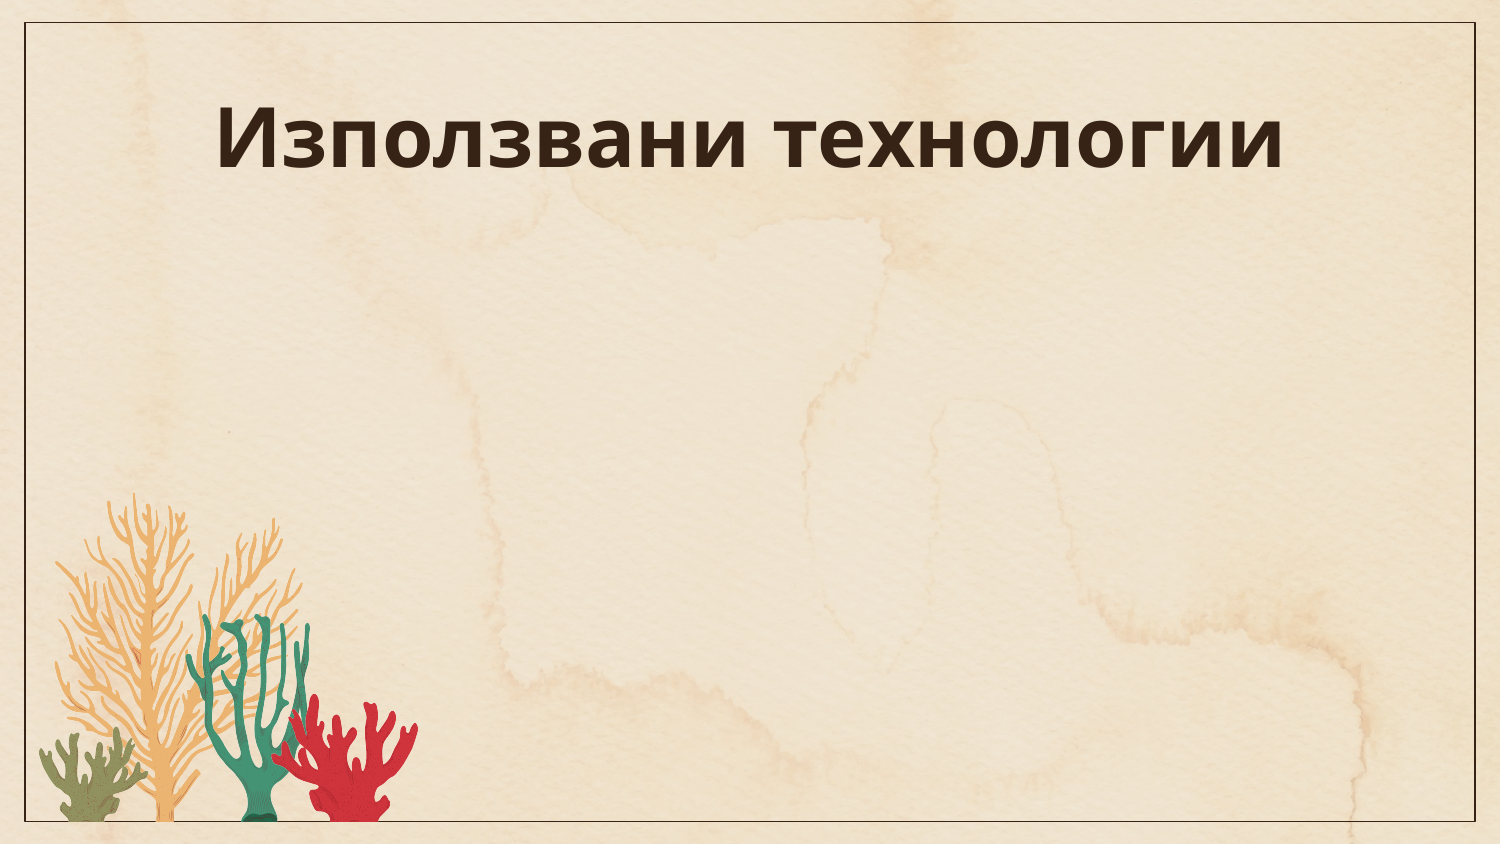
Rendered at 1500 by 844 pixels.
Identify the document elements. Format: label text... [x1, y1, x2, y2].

title Използвани технологии [119, 68, 1381, 161]
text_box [33, 480, 423, 822]
